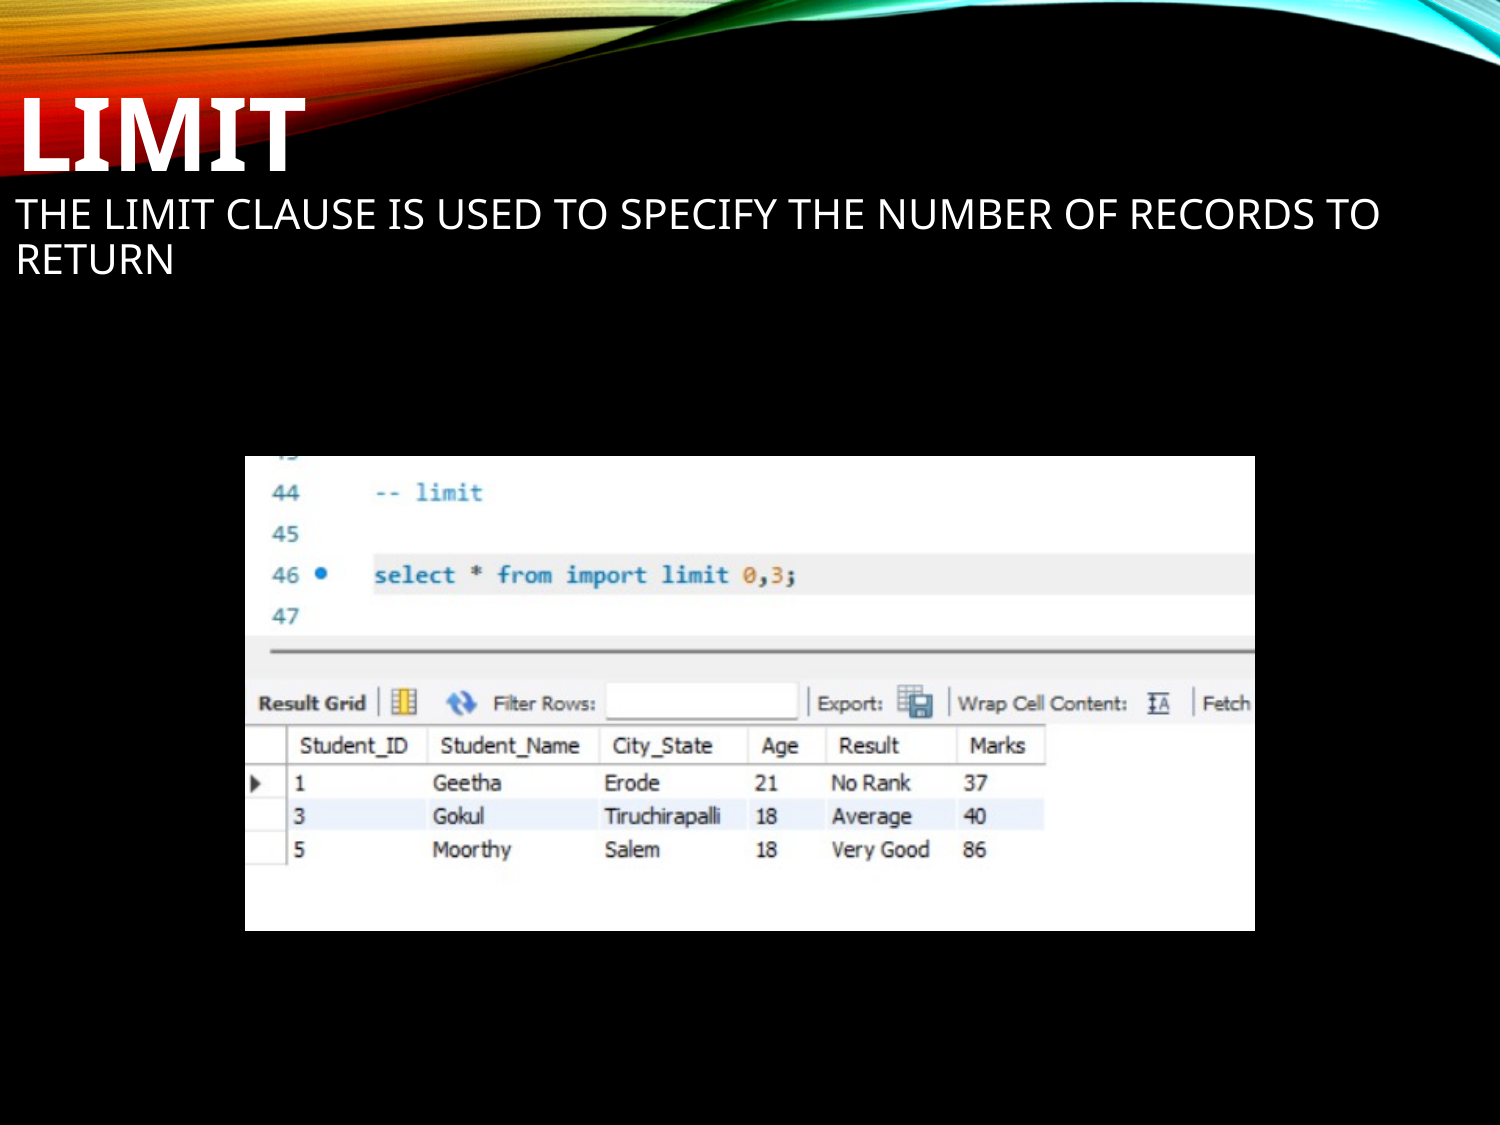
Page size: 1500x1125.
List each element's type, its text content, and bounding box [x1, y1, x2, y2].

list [244, 456, 1255, 931]
picture [0, 0, 1500, 178]
title LIMIT The LIMIT clause is used to specify the number of records to return [0, 75, 1450, 292]
